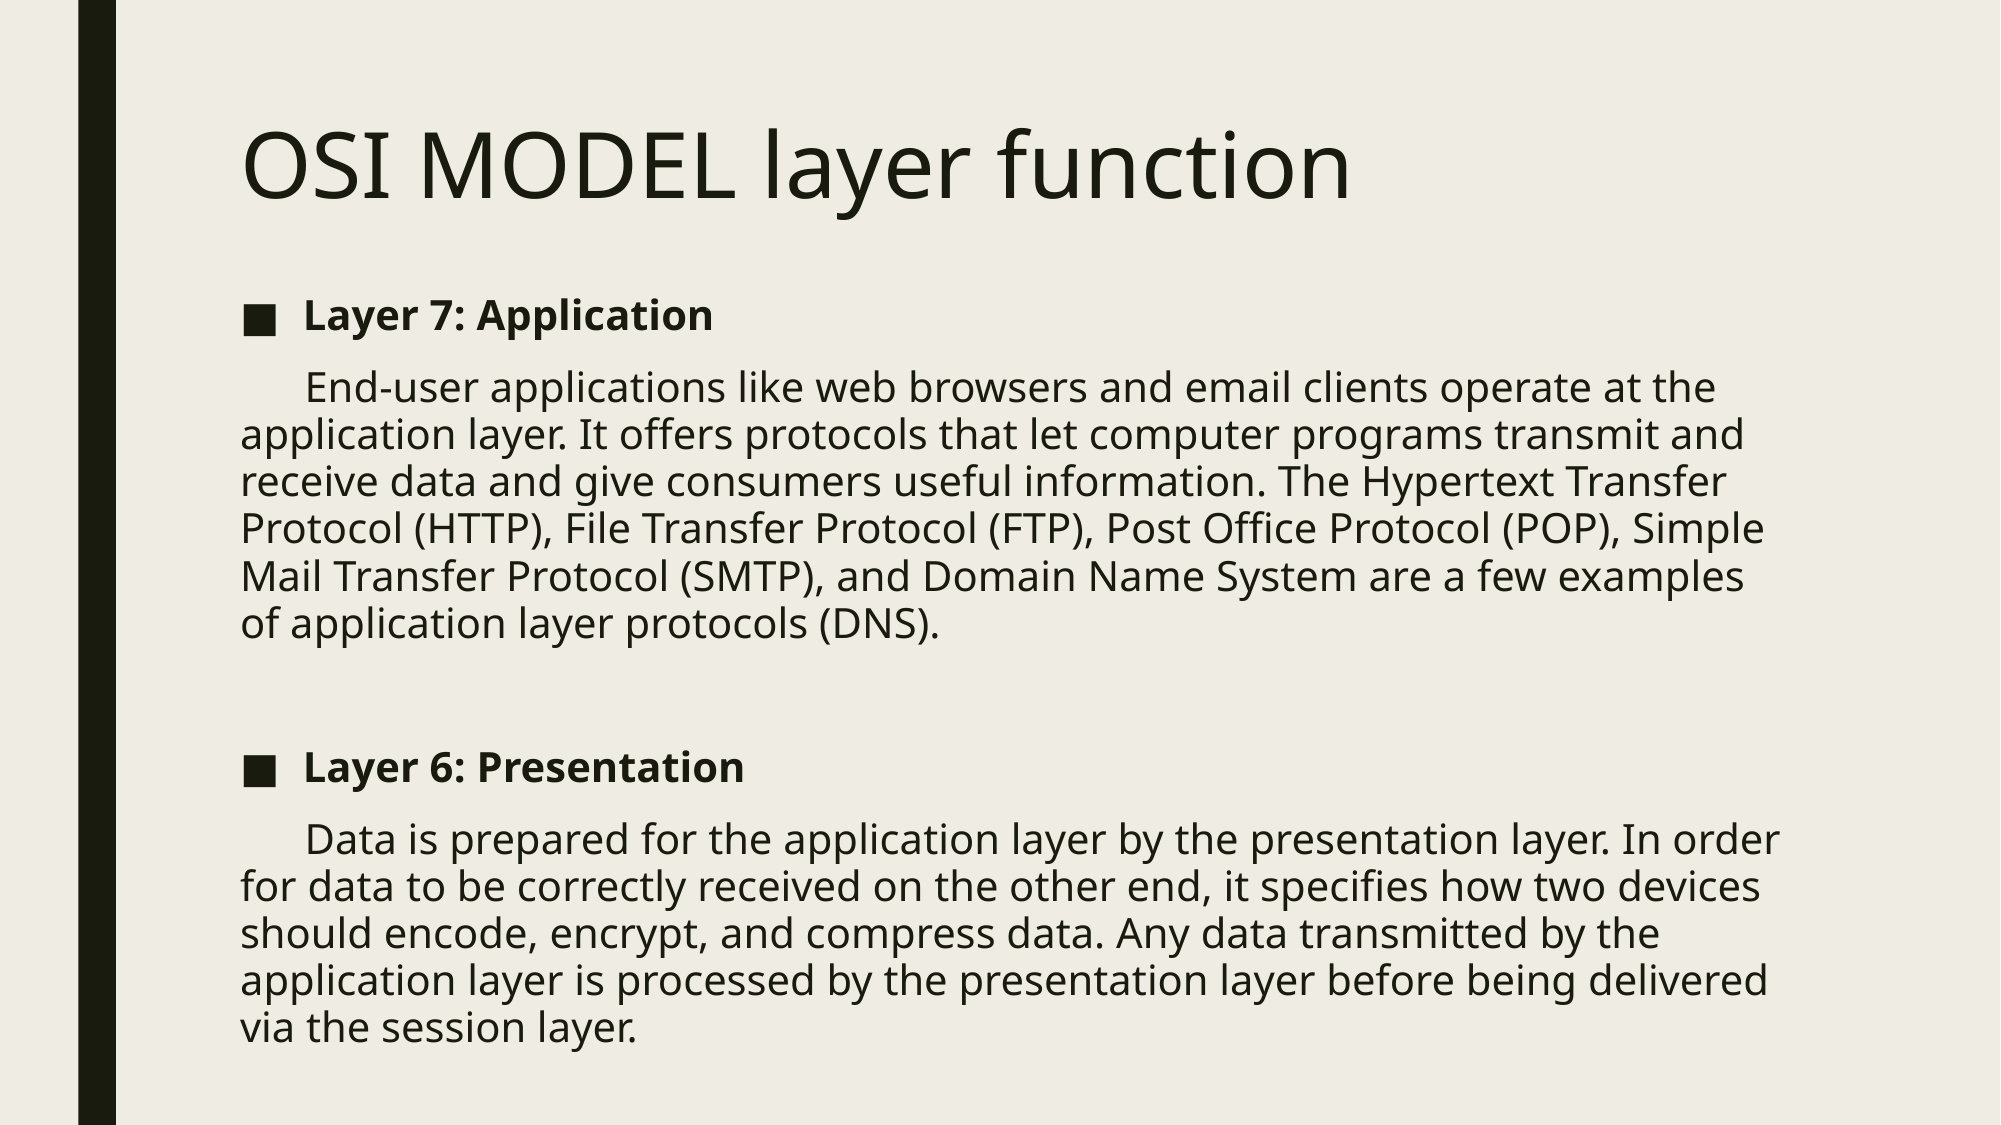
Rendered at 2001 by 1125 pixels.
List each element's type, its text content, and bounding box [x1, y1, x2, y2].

list Layer 7: Application End-user applications like web browsers and email clients operate at the application layer. It offers protocols that let computer programs transmit and receive data and give consumers useful information. The Hypertext Transfer Protocol (HTTP), File Transfer Protocol (FTP), Post Office Protocol (POP), Simple Mail Transfer Protocol (SMTP), and Domain Name System are a few examples of application layer protocols (DNS). Layer 6: Presentation Data is prepared for the application layer by the presentation layer. In order for data to be correctly received on the other end, it specifies how two devices should encode, encrypt, and compress data. Any data transmitted by the application layer is processed by the presentation layer before being delivered via the session layer. [225, 285, 1800, 1078]
title OSI MODEL layer function [225, 112, 1800, 285]
